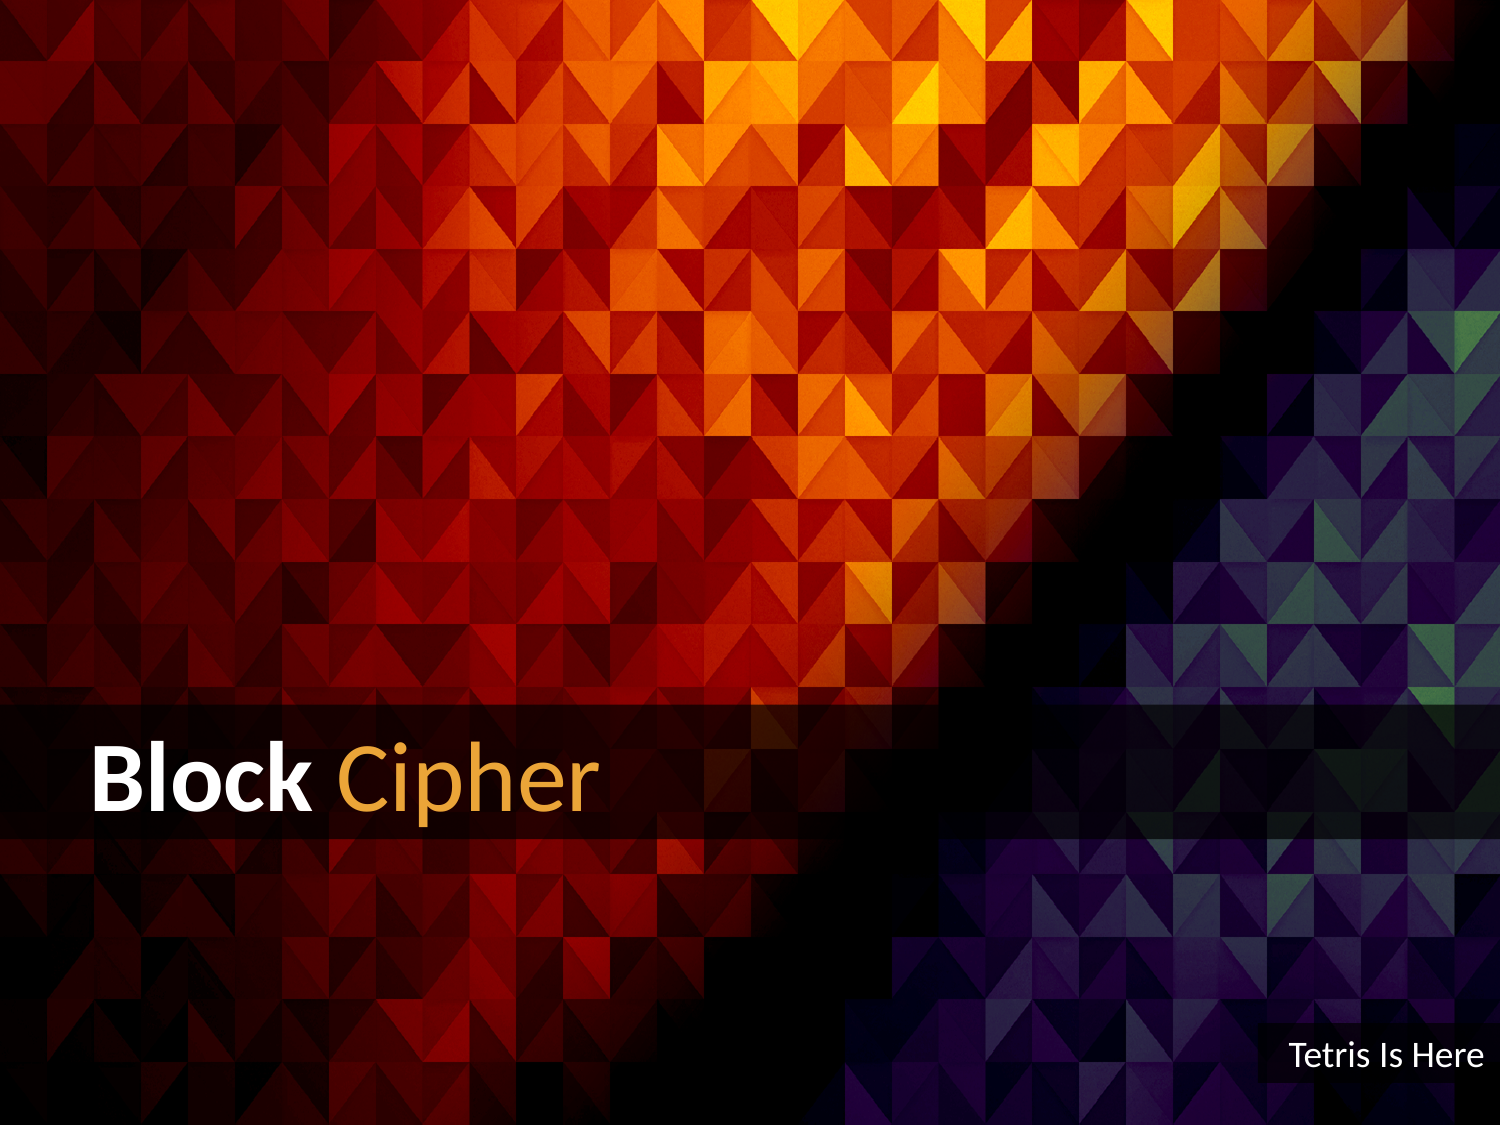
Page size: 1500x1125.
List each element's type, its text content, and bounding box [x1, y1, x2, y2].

text_box Block Cipher [0, 704, 1500, 840]
picture [0, 840, 1500, 1125]
text_box Tetris Is Here [1257, 1023, 1500, 1083]
picture [0, 0, 1500, 704]
